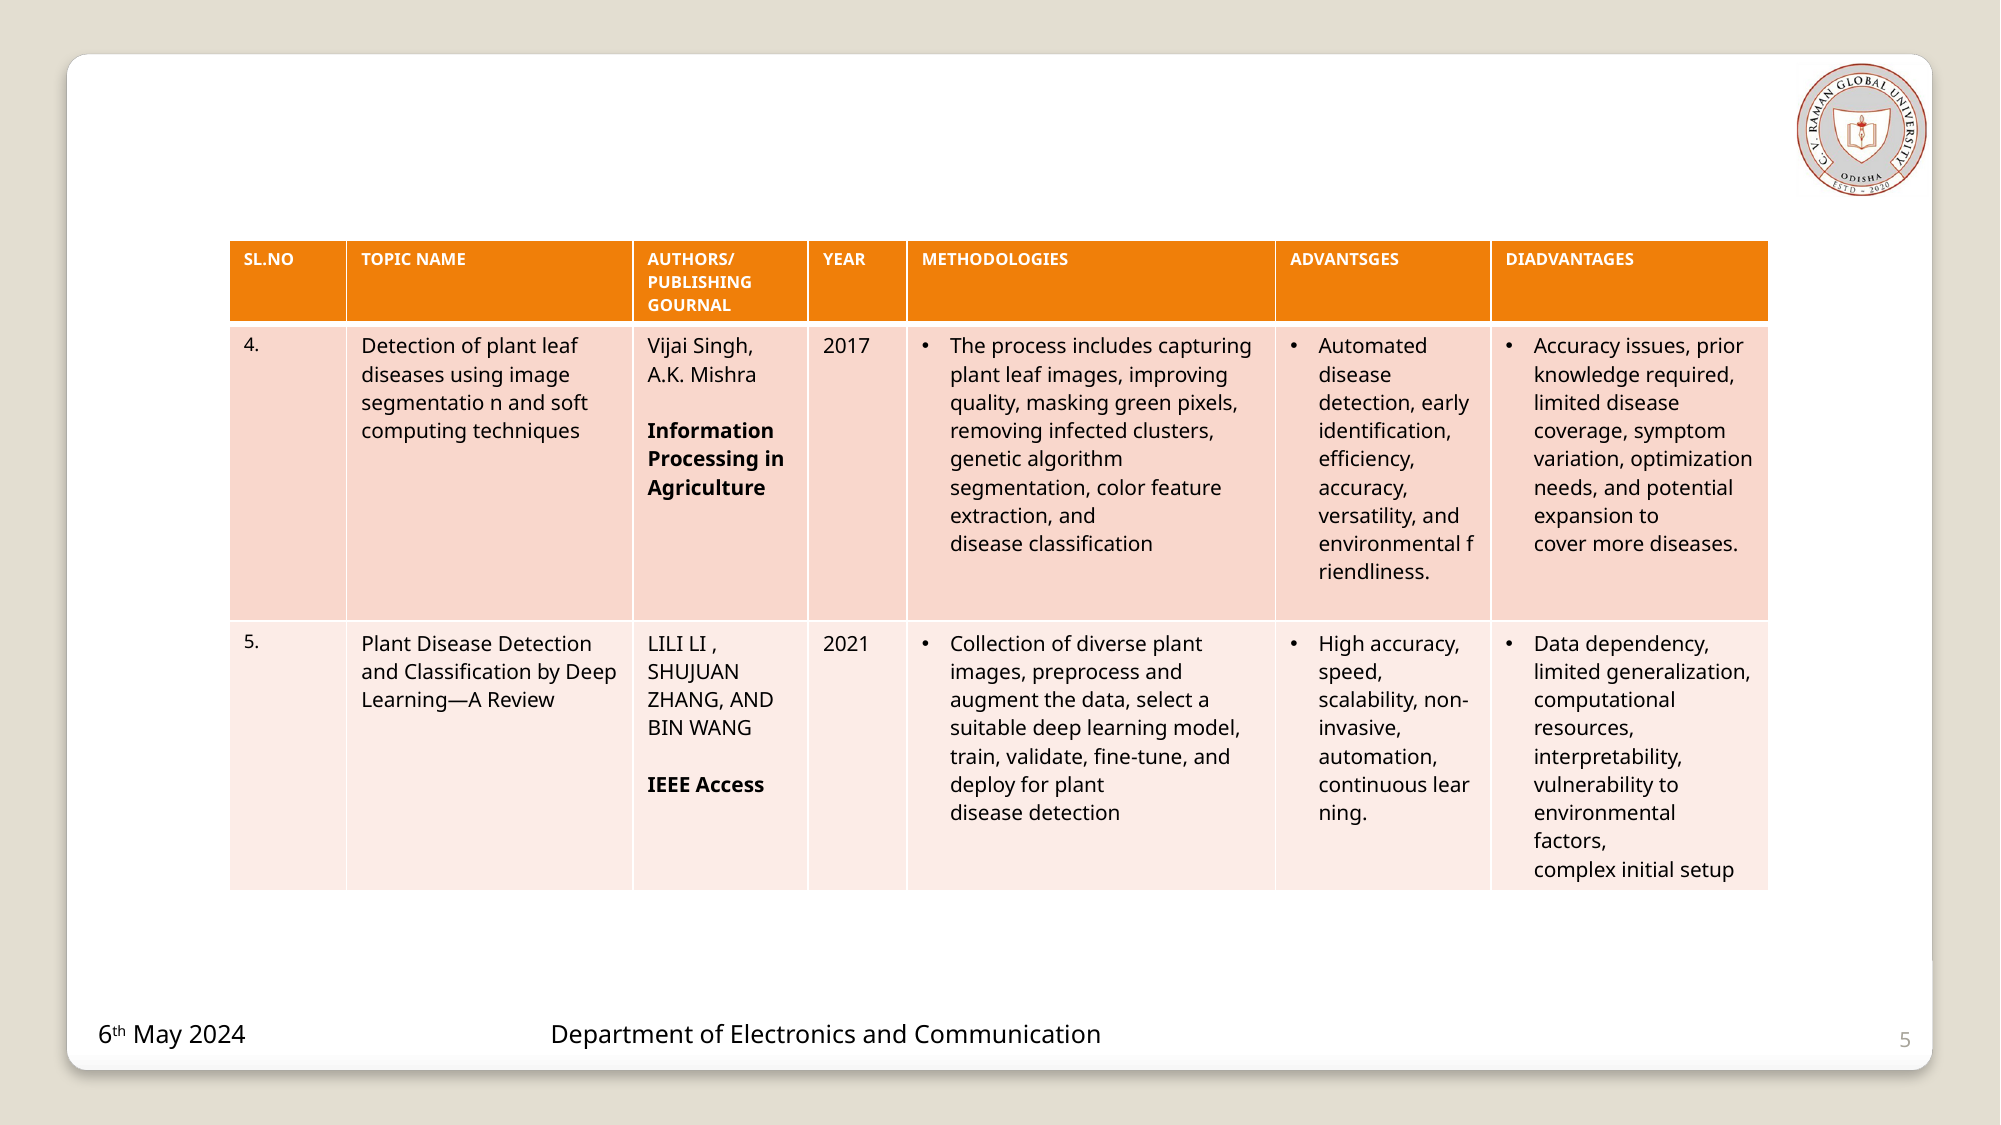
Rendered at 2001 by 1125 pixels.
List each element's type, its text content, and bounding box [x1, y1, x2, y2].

table_cell Collection of diverse plant images, preprocess and augment the data, select a suitable deep learning model, train, validate, fine-tune, and deploy for plant disease detection [908, 622, 1275, 890]
table_cell 4. [230, 327, 346, 620]
table_cell 2017 [809, 327, 906, 620]
text_box 6th May 2024 Department of Electronics and Communication [83, 1011, 1730, 1056]
table_header TOPIC NAME [347, 241, 632, 321]
table_header METHODOLOGIES [908, 241, 1275, 321]
table_cell The process includes capturing plant leaf images, improving quality, masking green pixels, removing infected clusters, genetic algorithm segmentation, color feature extraction, and disease classification [908, 327, 1275, 620]
table_header AUTHORS/PUBLISHING GOURNAL [634, 241, 807, 321]
table_header YEAR [809, 241, 906, 321]
table_cell Accuracy issues, prior knowledge required, limited disease coverage, symptom variation, optimization needs, and potential expansion to cover more diseases. [1492, 327, 1768, 620]
table_cell High accuracy, speed, scalability, non-invasive, automation, continuous learning. [1276, 622, 1490, 890]
table_cell Plant Disease Detection and Classification by Deep Learning—A Review [347, 622, 632, 890]
table_cell Automated disease detection, early identification, efficiency, accuracy, versatility, and environmental friendliness. [1276, 327, 1490, 620]
table_cell Vijai Singh, A.K. Mishra Information Processing in Agriculture [634, 327, 807, 620]
table_cell LILI LI , SHUJUAN ZHANG, AND BIN WANG IEEE Access [634, 622, 807, 890]
table_cell Data dependency, limited generalization, computational resources, interpretability, vulnerability to environmental factors, complex initial setup [1492, 622, 1768, 890]
picture [1795, 62, 1929, 198]
table_header ADVANTSGES [1276, 241, 1490, 321]
table_cell 2021 [809, 622, 906, 890]
table_header DIADVANTAGES [1492, 241, 1768, 321]
table_cell 5. [230, 622, 346, 890]
table_cell Detection of plant leaf diseases using image segmentatio n and soft computing techniques [347, 327, 632, 620]
table_header SL.NO [230, 241, 346, 321]
slide_number 5 [1825, 1002, 1926, 1063]
